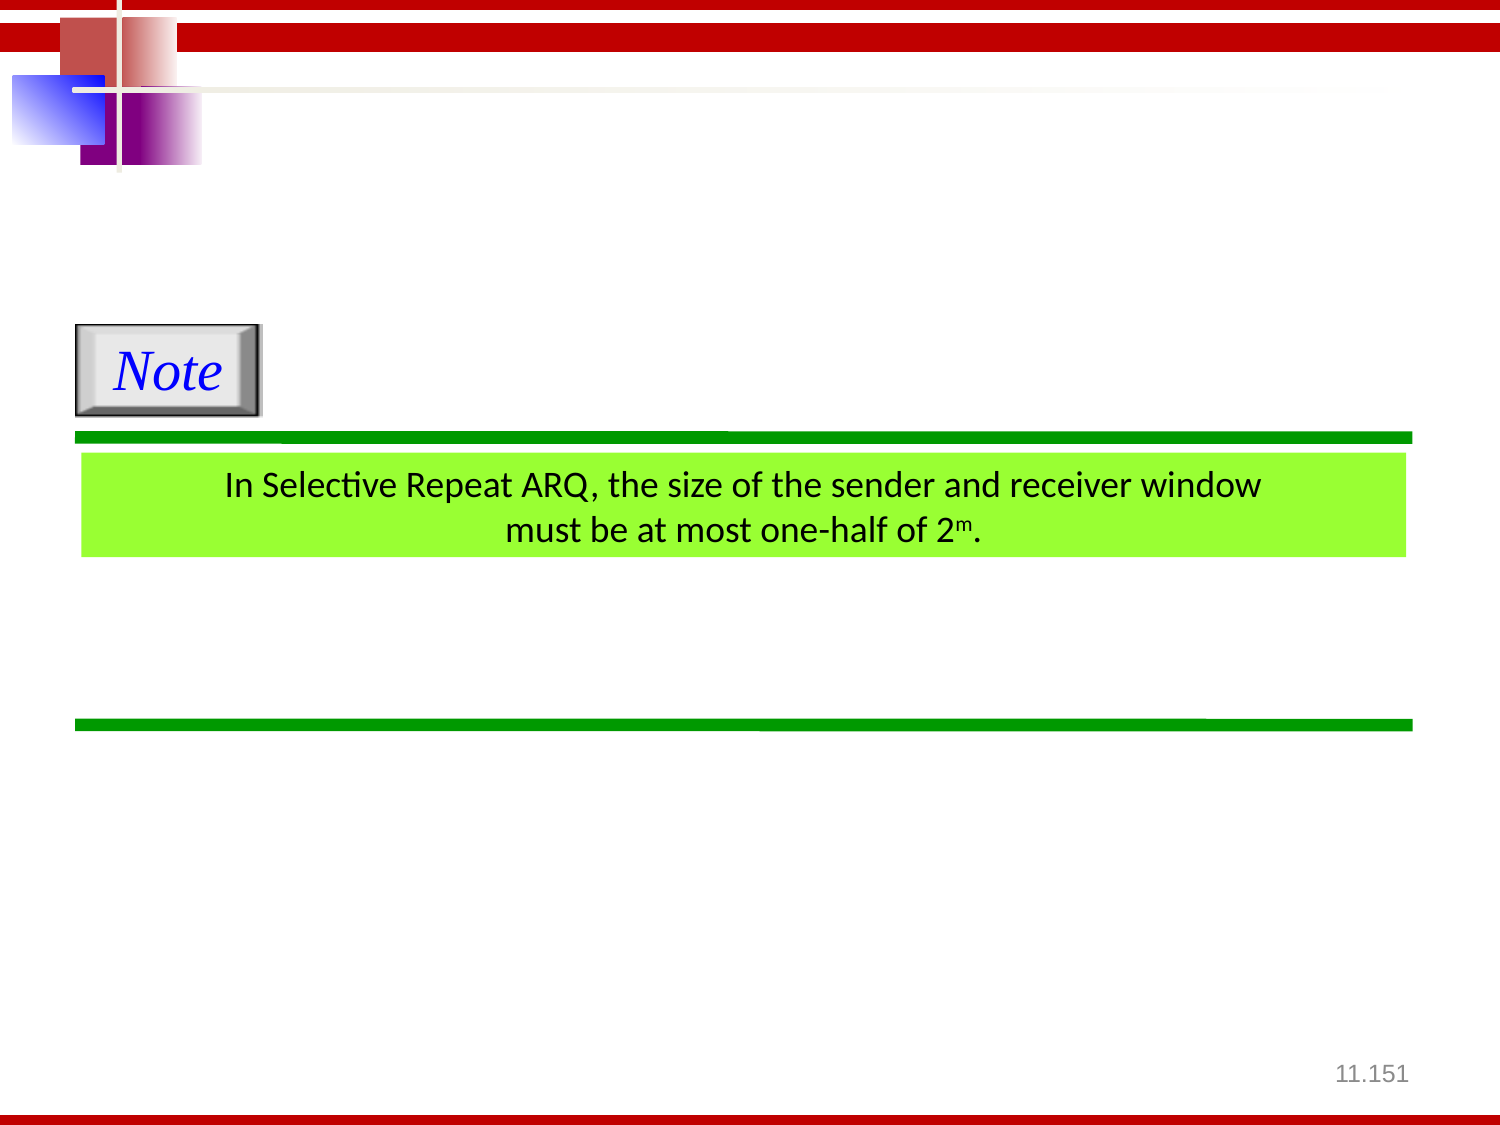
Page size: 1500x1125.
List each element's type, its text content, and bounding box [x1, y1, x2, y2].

text_box [80, 93, 116, 165]
text_box [141, 93, 202, 165]
text_box [12, 75, 105, 145]
text_box [60, 17, 116, 86]
slide_number 11.151 [1074, 1042, 1425, 1103]
text_box [122, 17, 177, 86]
text_box [122, 93, 141, 165]
text_box [72, 87, 1423, 93]
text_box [74, 324, 263, 419]
text_box [116, 0, 122, 87]
text_box [116, 93, 122, 173]
text_box In Selective Repeat ARQ, the size of the sender and receiver window must be at most one-half of 2m. [81, 452, 1407, 558]
